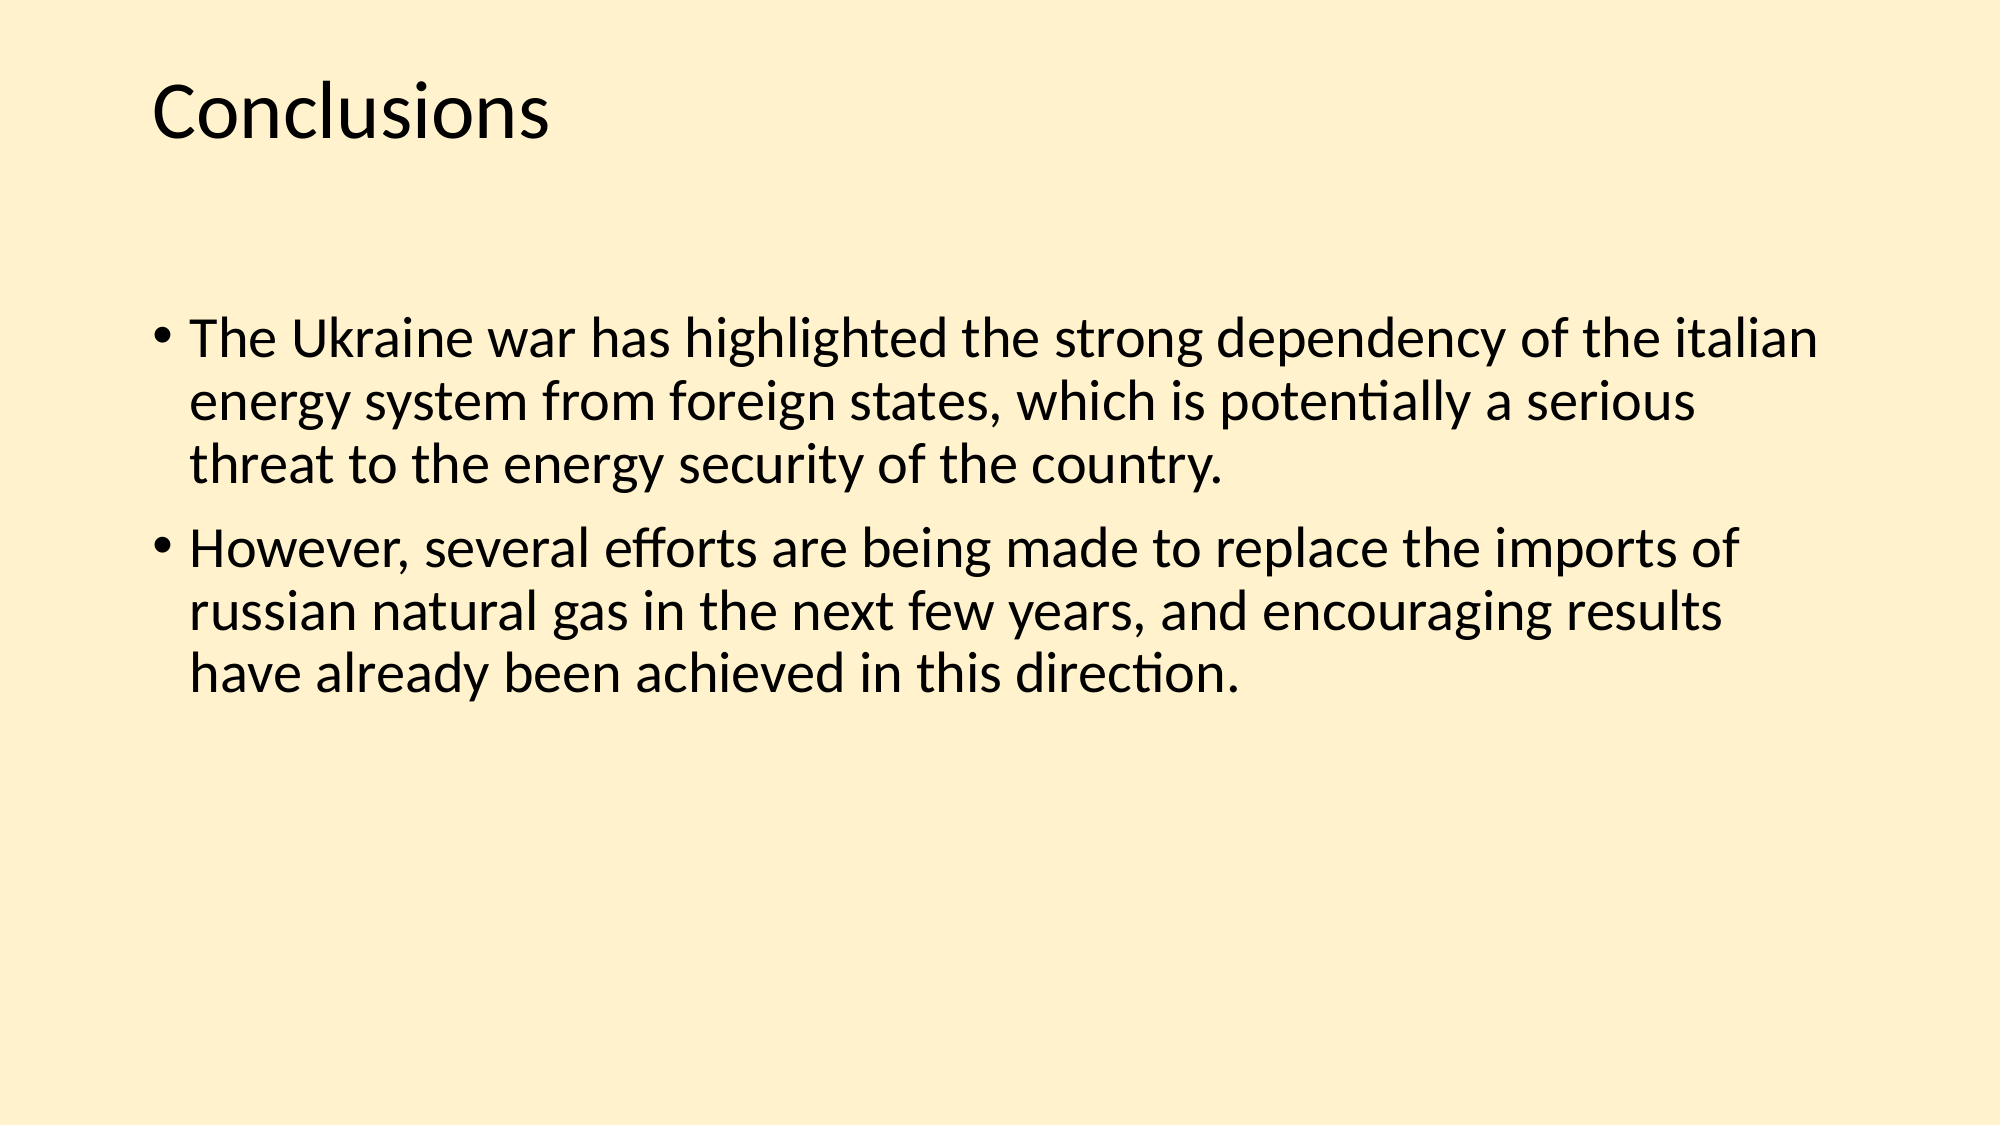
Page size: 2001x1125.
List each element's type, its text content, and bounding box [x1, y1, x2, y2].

list The Ukraine war has highlighted the strong dependency of the italian energy system from foreign states, which is potentially a serious threat to the energy security of the country. However, several efforts are being made to replace the imports of russian natural gas in the next few years, and encouraging results have already been achieved in this direction. [137, 299, 1863, 1014]
title Conclusions [137, 59, 1863, 164]
